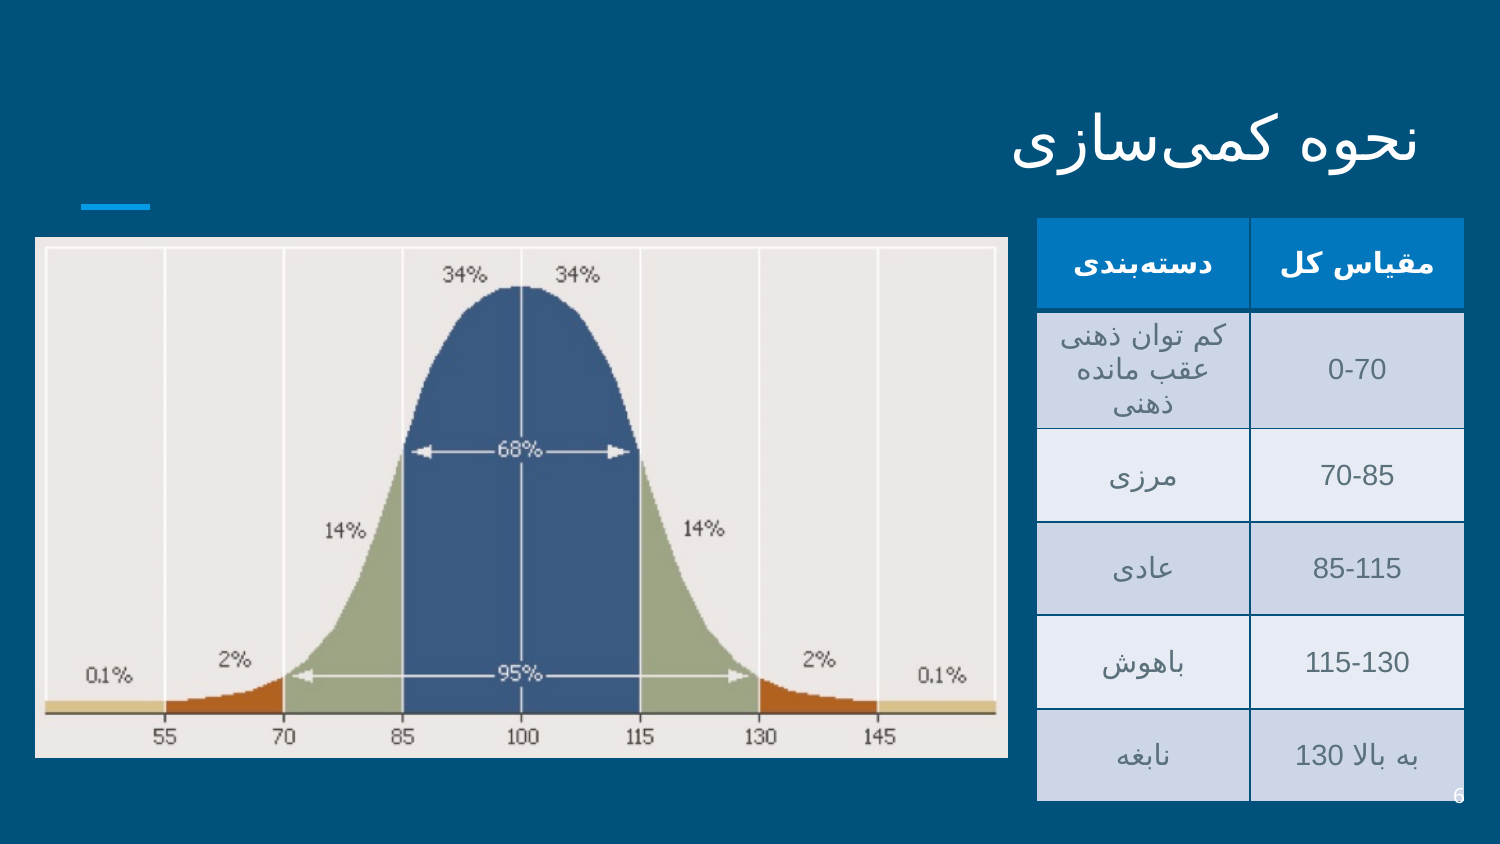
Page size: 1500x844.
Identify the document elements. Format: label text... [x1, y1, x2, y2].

table_cell 70-85 [1251, 429, 1464, 521]
table_header مقیاس کل [1251, 218, 1464, 308]
table_cell باهوش [1037, 616, 1249, 708]
title نحوه کمی‌سازی [63, 75, 1437, 188]
table_cell 130 به بالا [1251, 710, 1464, 801]
slide_number 6 [1389, 764, 1480, 830]
table_cell نابغه [1037, 710, 1249, 801]
picture [36, 238, 1007, 757]
table_header دسته‌بندی [1037, 218, 1249, 308]
table_cell کم توان ذهنی عقب مانده ذهنی [1037, 313, 1249, 428]
table_cell عادی [1037, 523, 1249, 614]
table_cell 115-130 [1251, 616, 1464, 708]
table_cell 0-70 [1251, 313, 1464, 428]
table_cell 85-115 [1251, 523, 1464, 614]
table_cell مرزی [1037, 429, 1249, 521]
